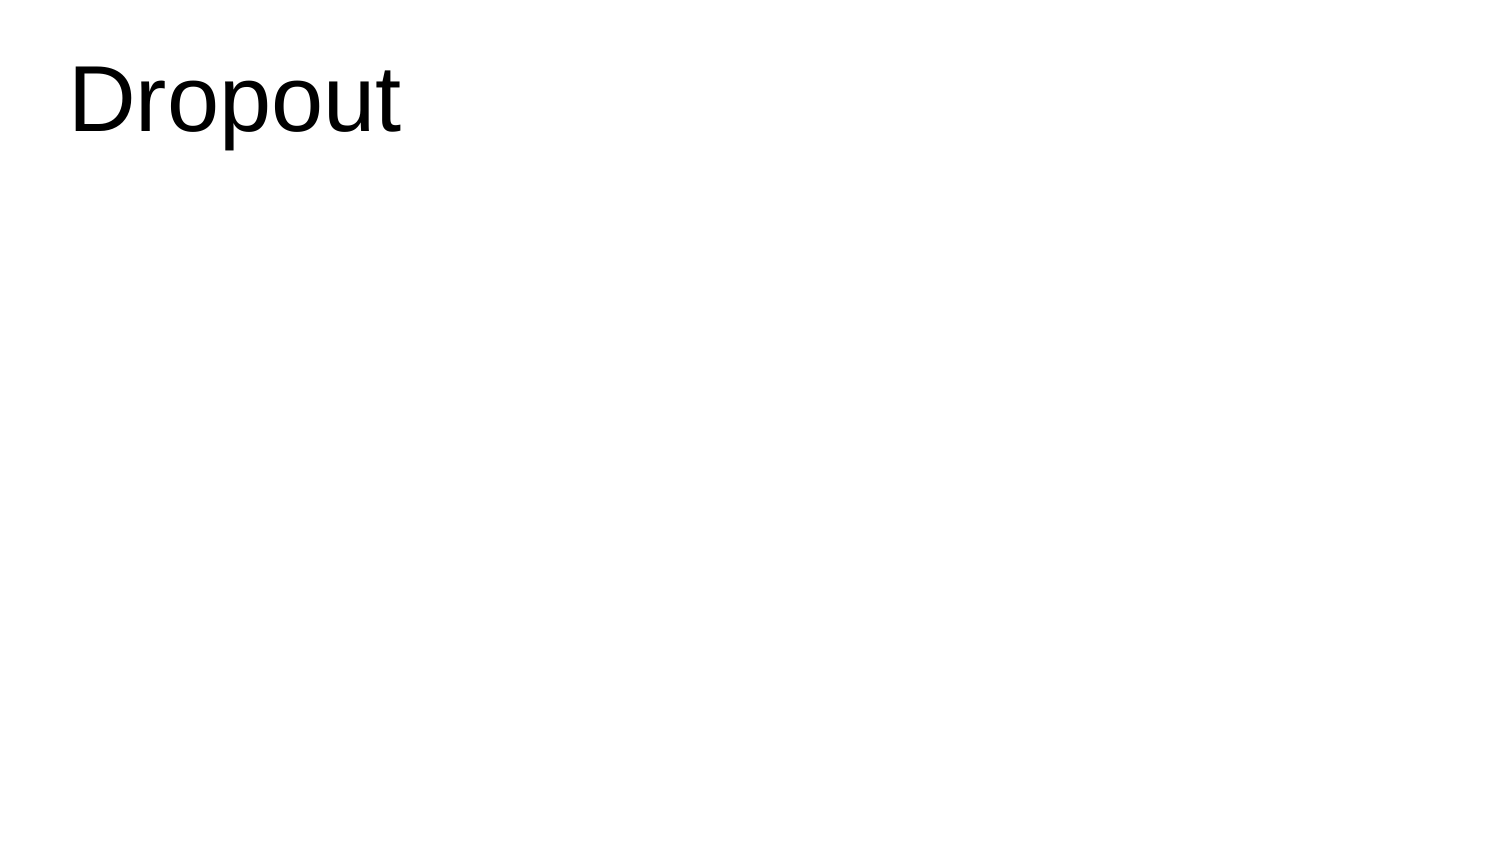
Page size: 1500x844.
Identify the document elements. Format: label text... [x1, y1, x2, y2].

title Dropout [53, 35, 1179, 329]
